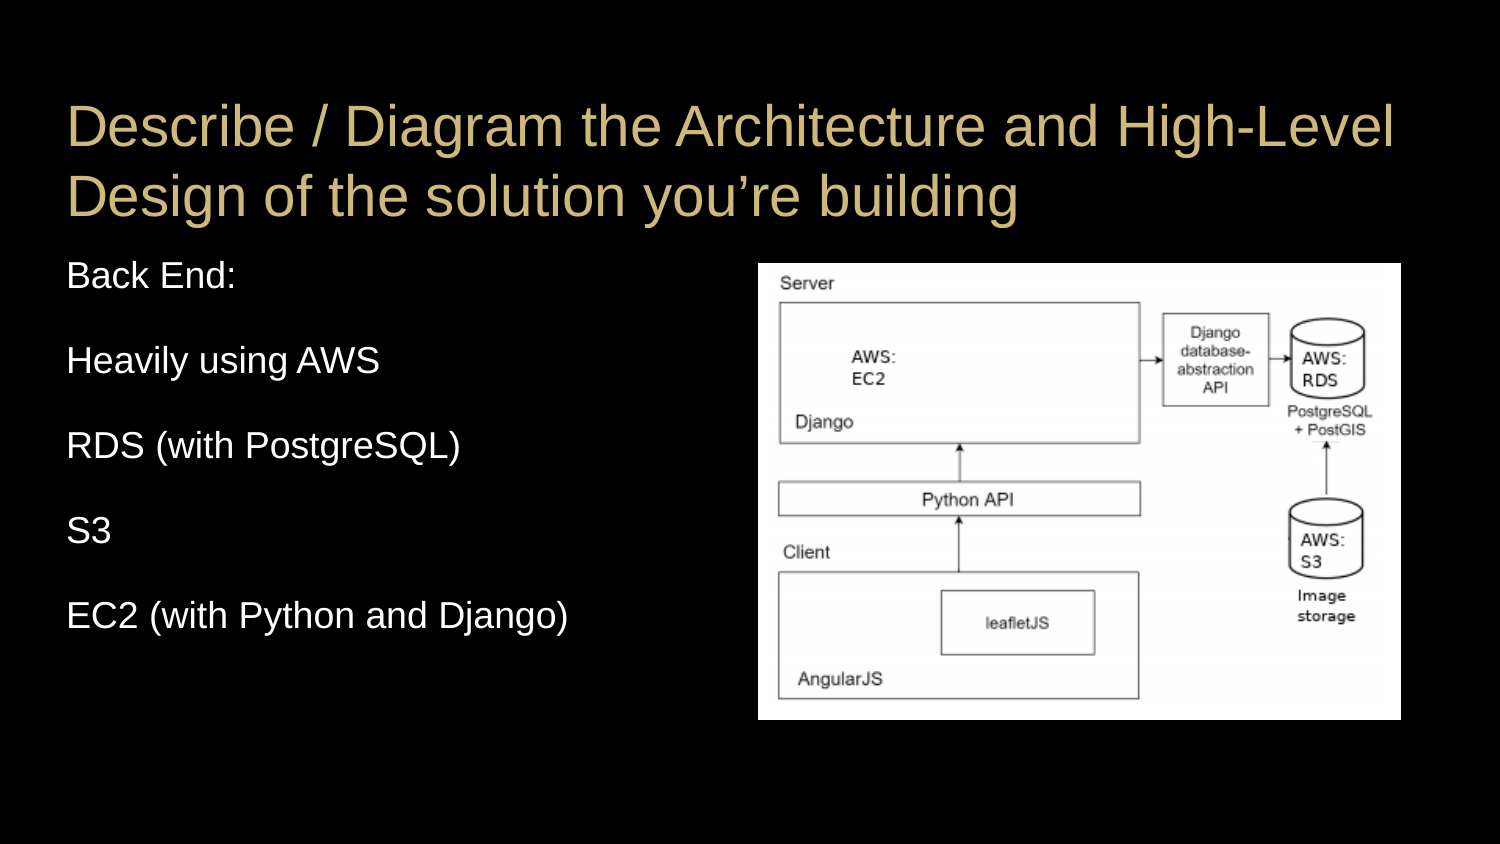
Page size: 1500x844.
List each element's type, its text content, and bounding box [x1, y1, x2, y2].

list Back End: Heavily using AWS RDS (with PostgreSQL) S3 EC2 (with Python and Django) [51, 229, 1449, 791]
title Describe / Diagram the Architecture and High-Level Design of the solution you’re building [51, 72, 1449, 167]
picture [758, 263, 1401, 720]
